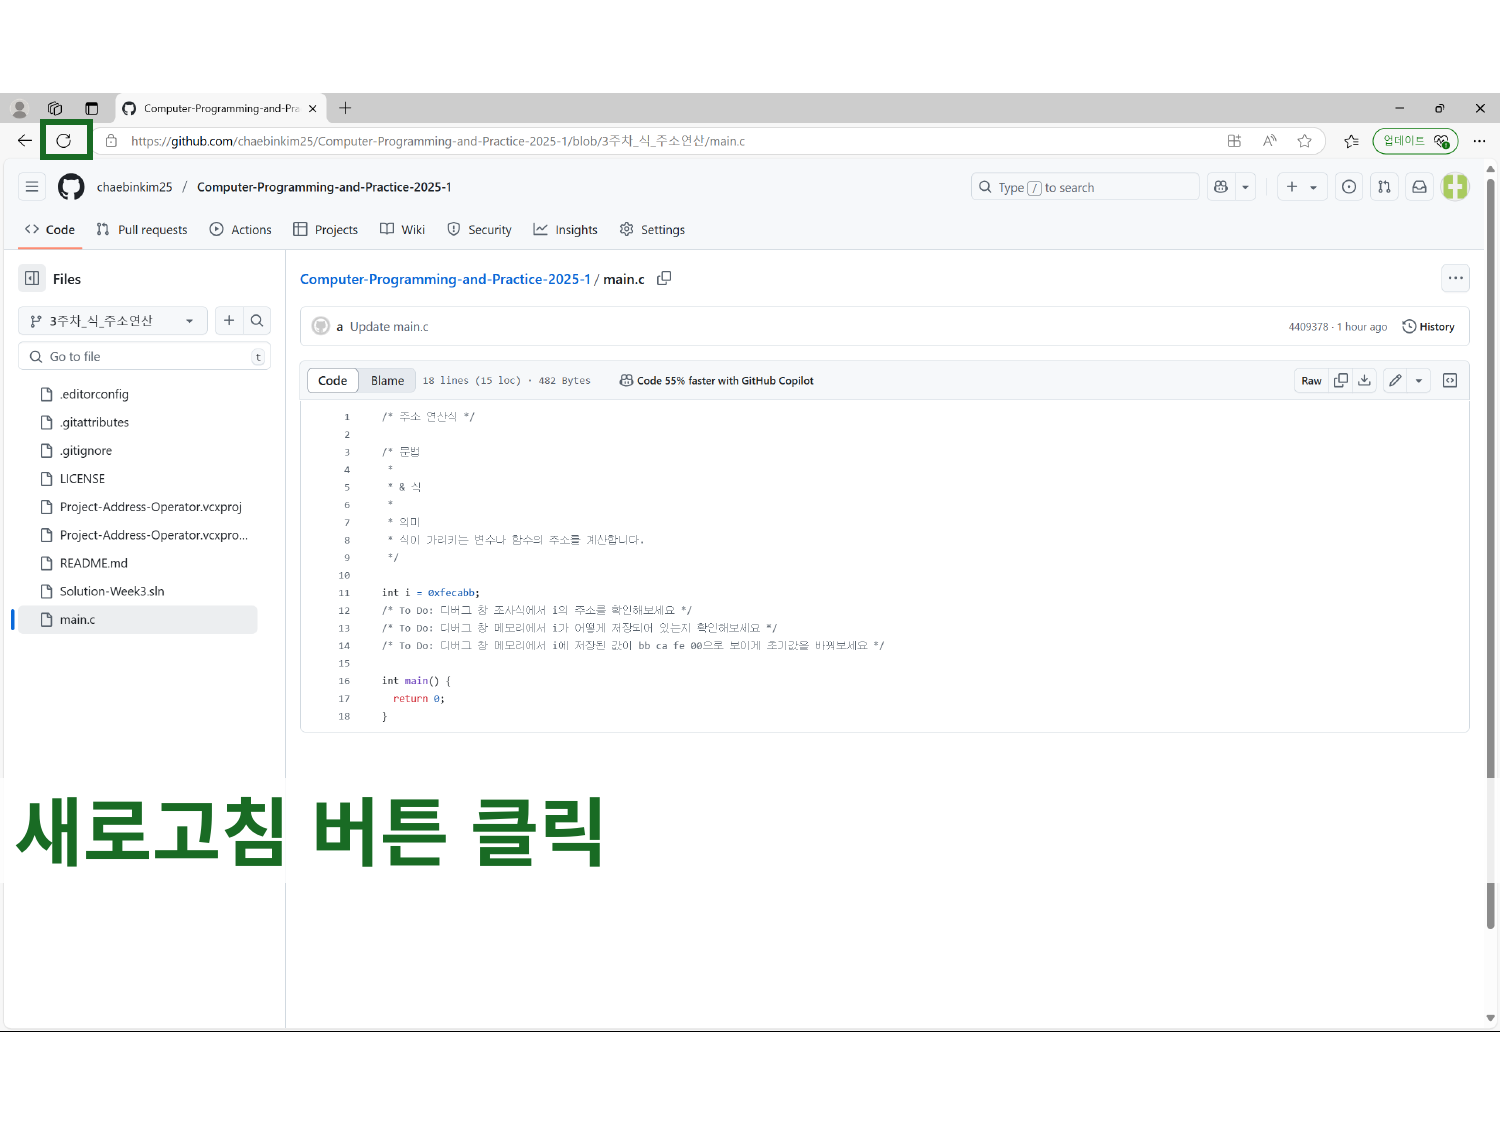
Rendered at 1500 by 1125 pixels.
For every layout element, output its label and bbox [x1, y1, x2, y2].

picture [0, 93, 1500, 1032]
